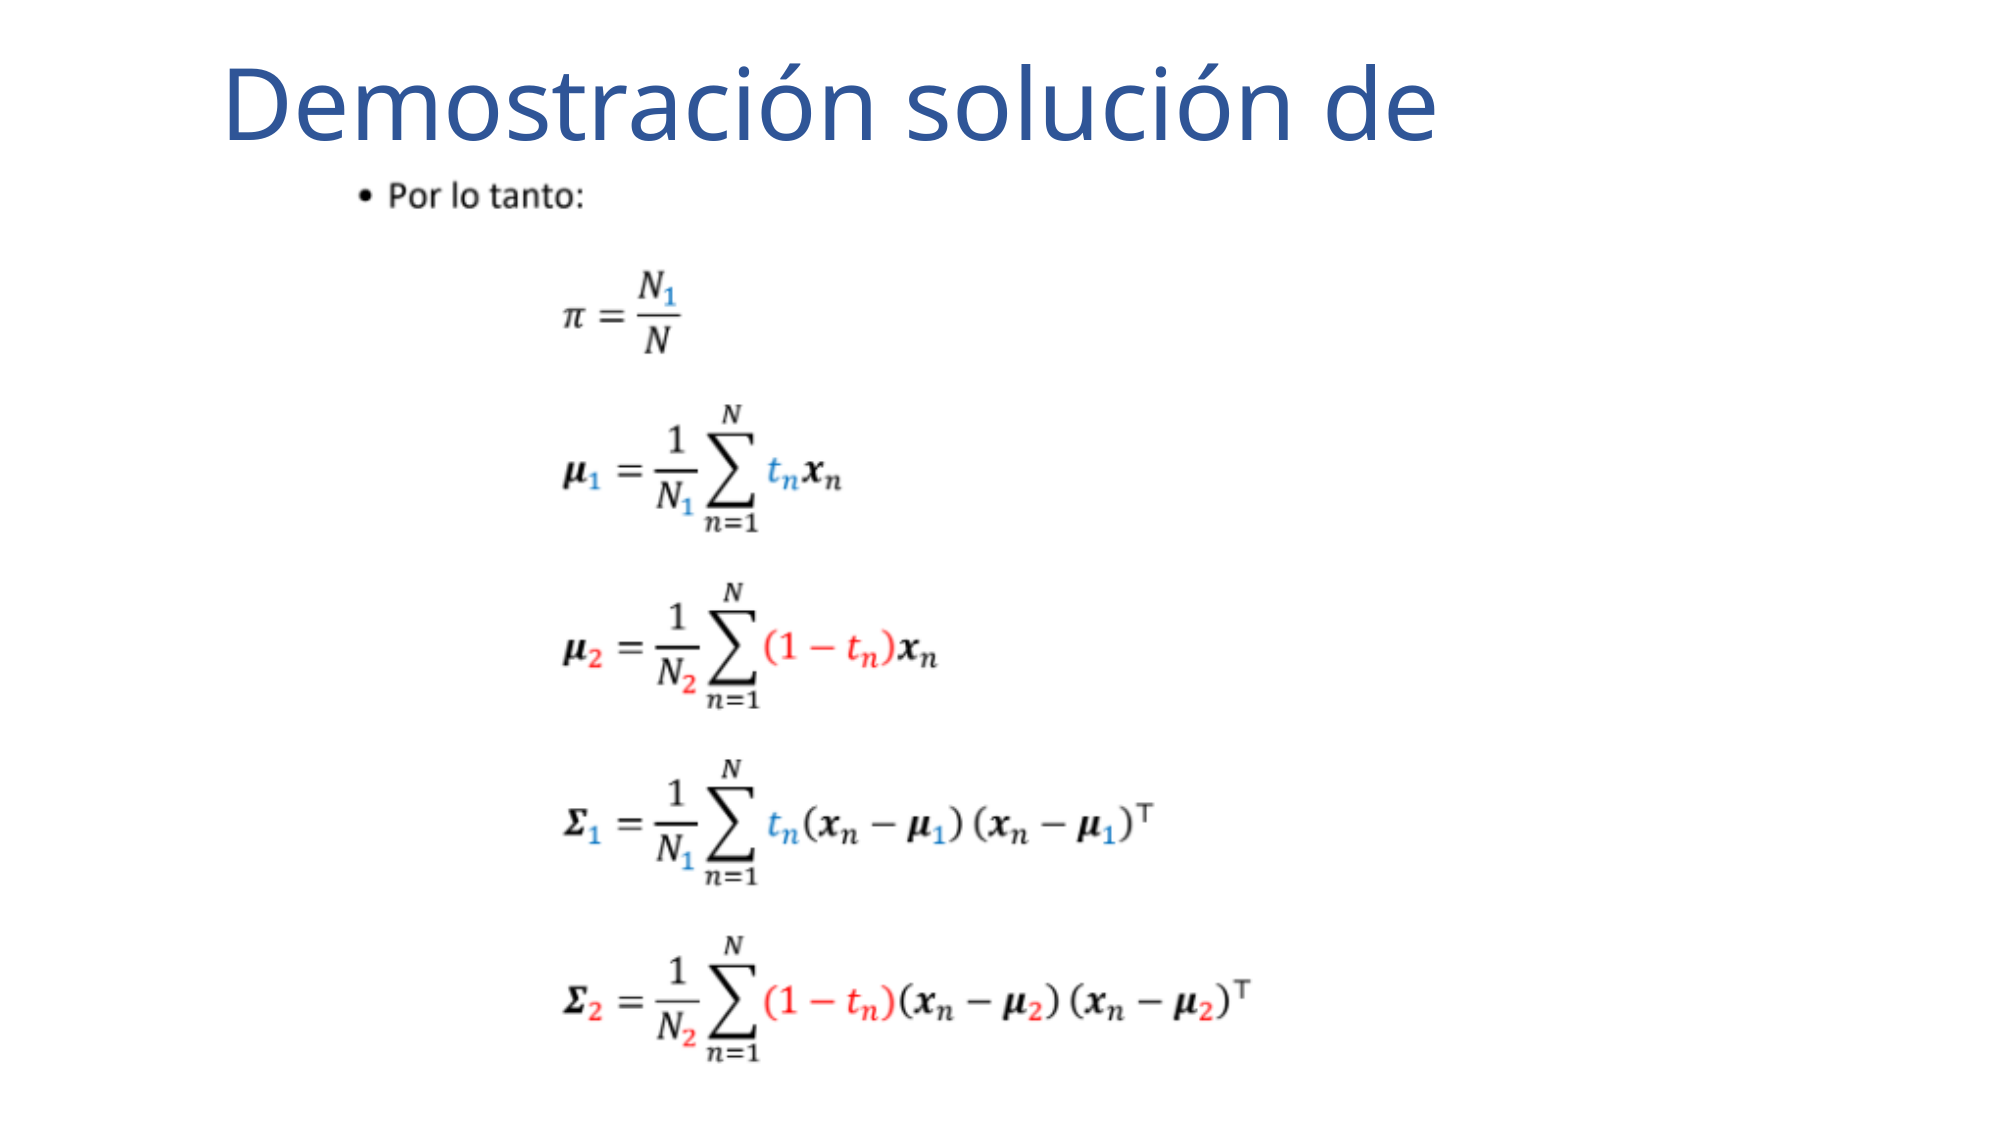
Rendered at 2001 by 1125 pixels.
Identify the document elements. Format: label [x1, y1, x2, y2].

picture [322, 162, 1345, 1107]
